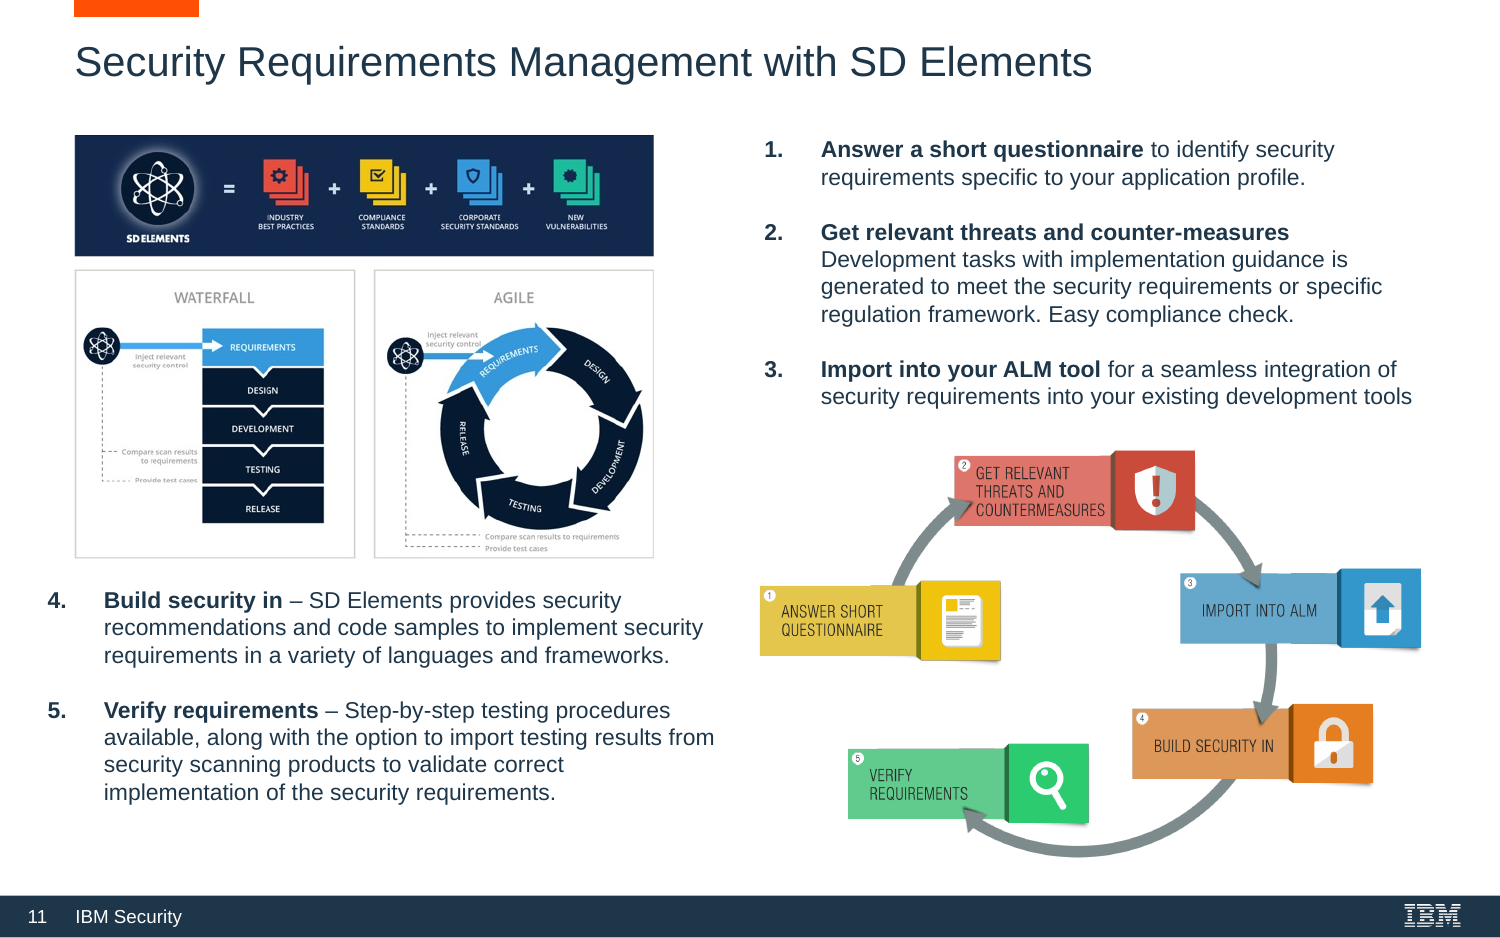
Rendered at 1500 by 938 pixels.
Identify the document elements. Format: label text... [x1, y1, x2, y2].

text_box Build security in – SD Elements provides security recommendations and code samples to implement security requirements in a variety of languages and frameworks. Verify requirements – Step-by-step testing procedures available, along with the option to import testing results from security scanning products to validate correct implementation of the security requirements. [32, 577, 735, 840]
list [74, 135, 654, 559]
picture [749, 420, 1433, 885]
text_box Answer a short questionnaire to identify security requirements specific to your application profile. Get relevant threats and counter-measures Development tasks with implementation guidance is generated to meet the security requirements or specific regulation framework. Easy compliance check. Import into your ALM tool for a seamless integration of security requirements into your existing development tools [749, 127, 1439, 417]
picture [1404, 904, 1462, 927]
title Security Requirements Management with SD Elements [74, 37, 1425, 194]
